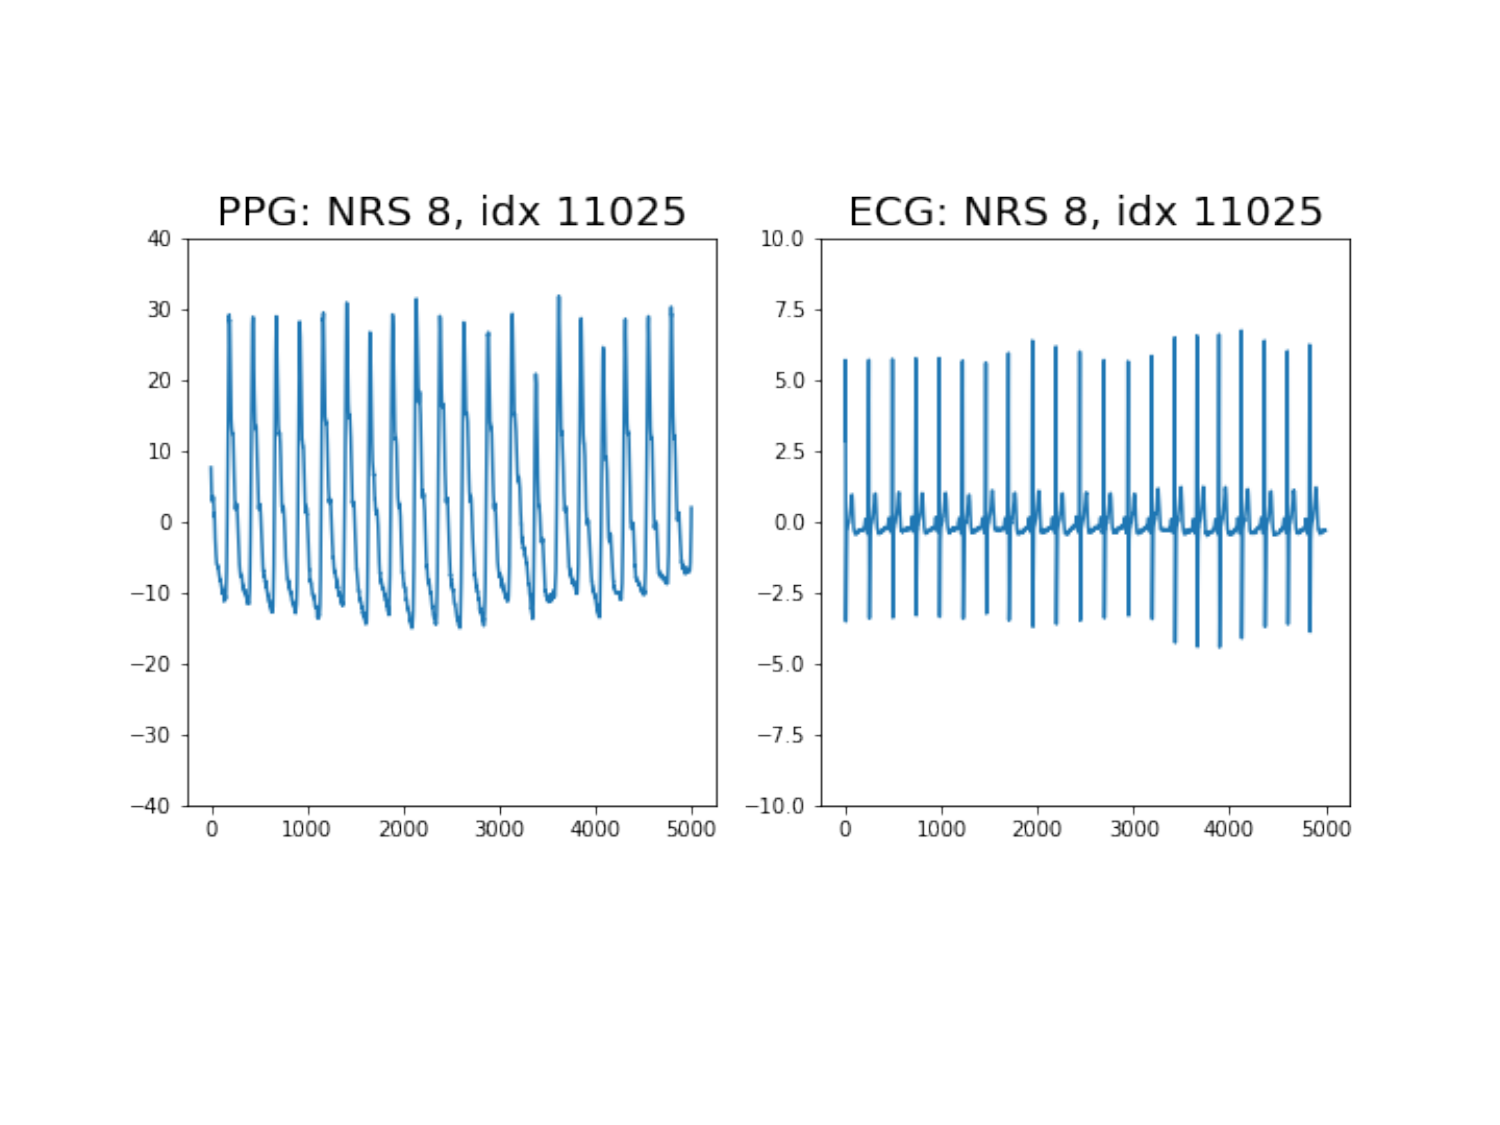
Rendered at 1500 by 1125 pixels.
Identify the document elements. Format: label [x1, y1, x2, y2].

picture [0, 149, 1500, 901]
